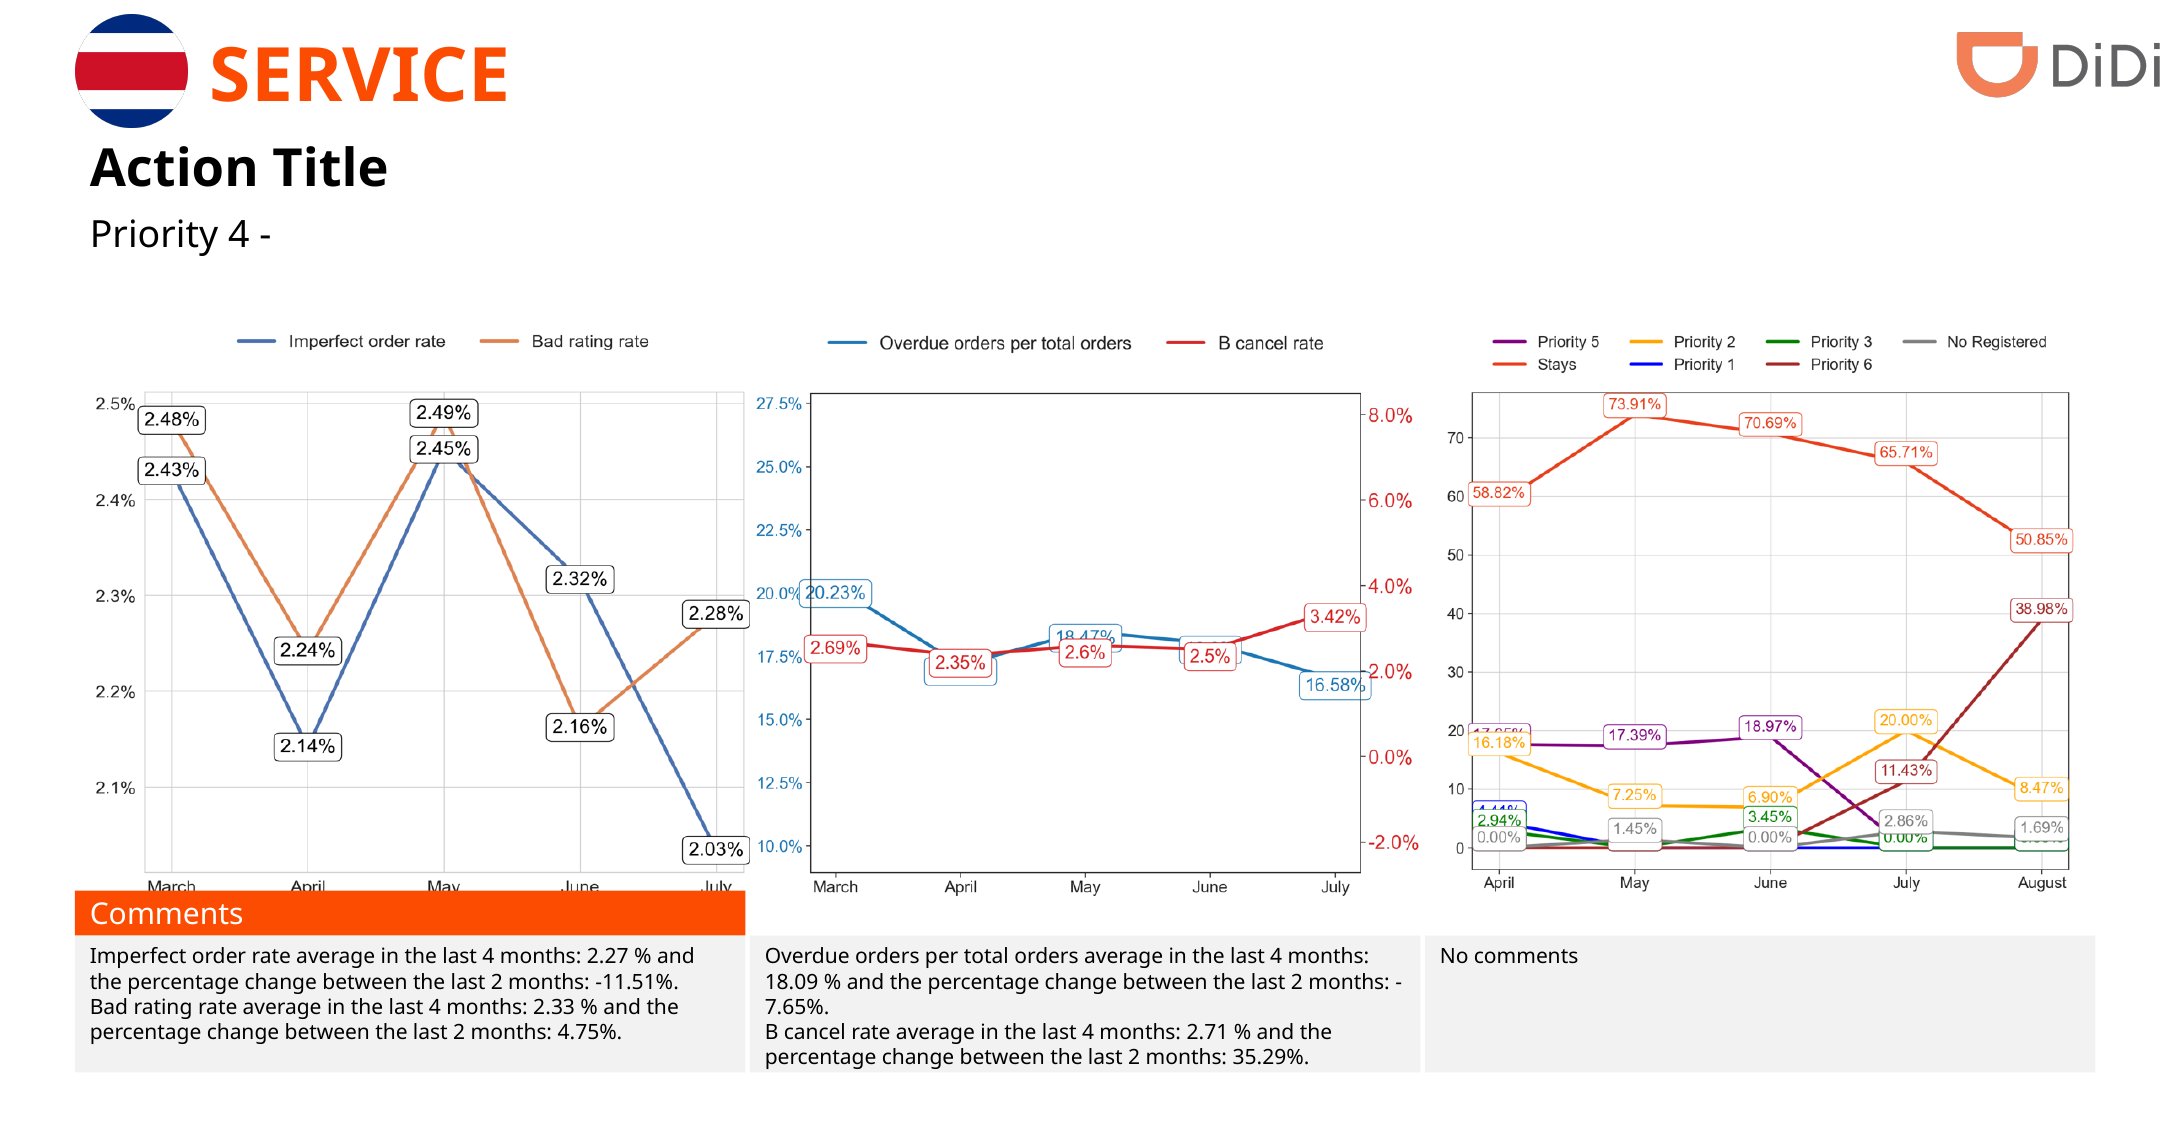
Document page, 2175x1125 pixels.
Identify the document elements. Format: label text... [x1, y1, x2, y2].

picture [74, 322, 2101, 914]
text_box Action Title [74, 127, 2175, 202]
text_box Overdue orders per total orders average in the last 4 months: 18.09 % and the percentage change between the last 2 months: -7.65%. B cancel rate average in the last 4 months: 2.71 % and the percentage change between the last 2 months: 35.29%. [749, 935, 1421, 1073]
text_box SERVICE [194, 15, 1800, 127]
text_box Priority 4 - [74, 202, 2175, 263]
text_box Imperfect order rate average in the last 4 months: 2.27 % and the percentage change between the last 2 months: -11.51%. Bad rating rate average in the last 4 months: 2.33 % and the percentage change between the last 2 months: 4.75%. [74, 936, 746, 1073]
picture [74, 14, 188, 128]
text_box No comments [1424, 935, 2096, 1073]
text_box Comments [74, 921, 746, 936]
picture [1949, 1, 2175, 129]
